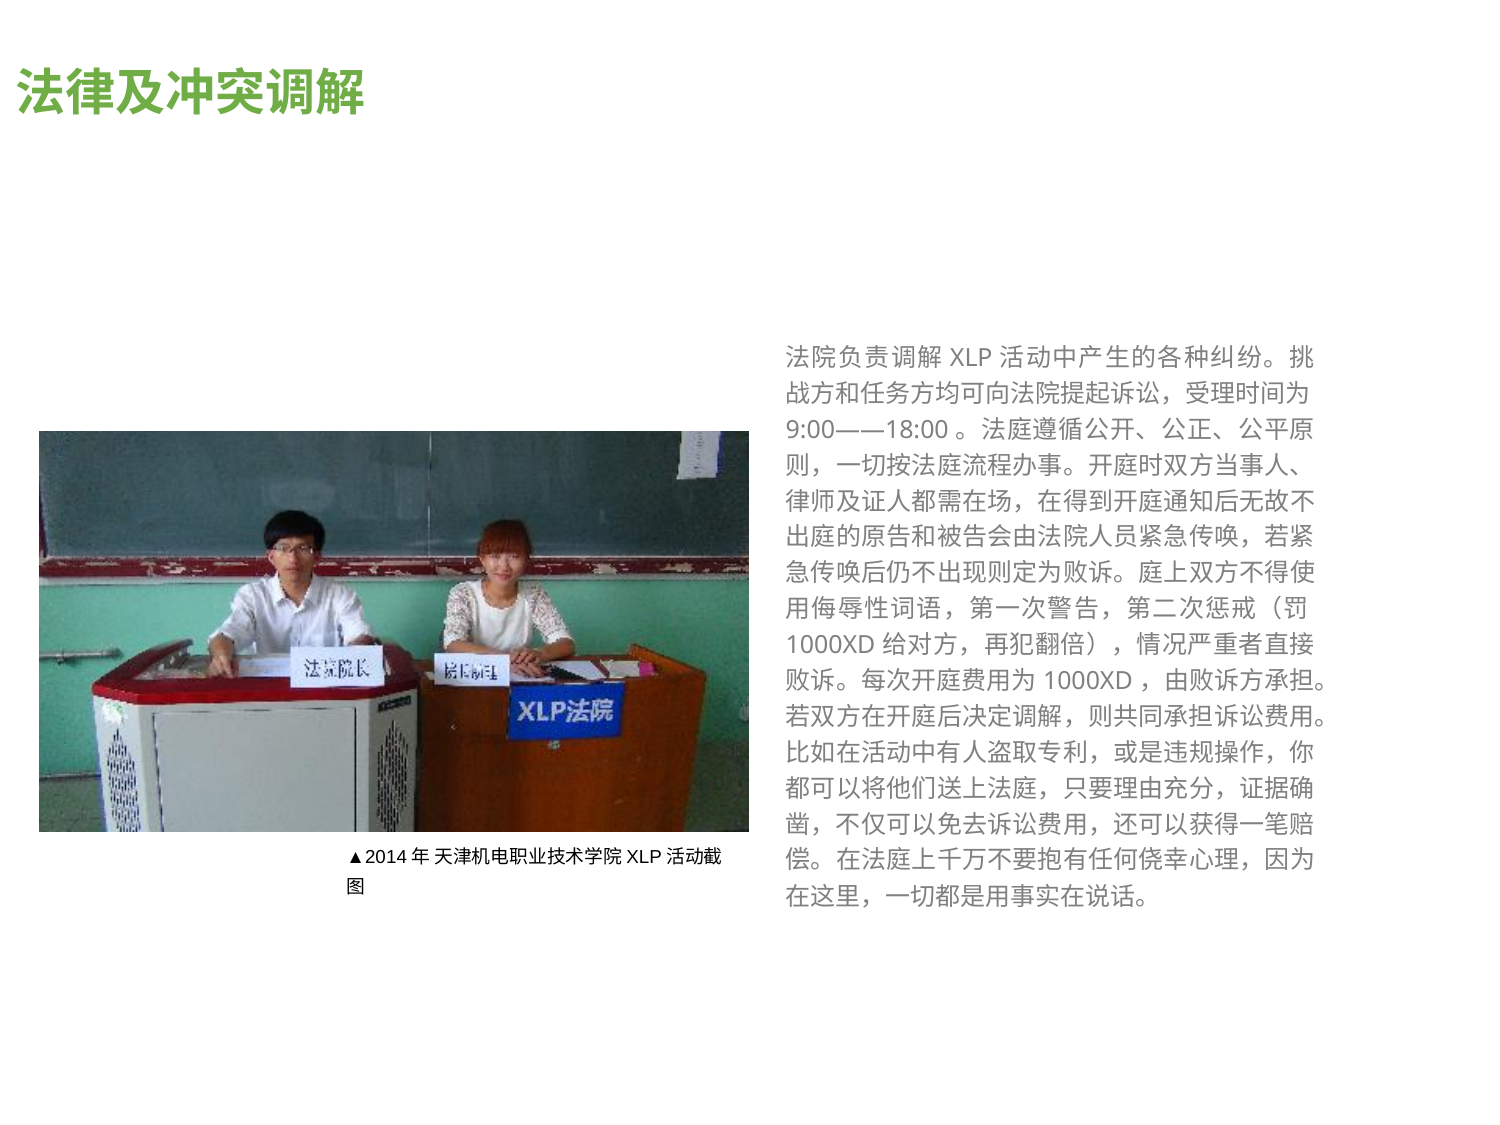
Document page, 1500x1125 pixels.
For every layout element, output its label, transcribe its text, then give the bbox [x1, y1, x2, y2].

list 法院负责调解XLP活动中产生的各种纠纷。挑战方和任务方均可向法院提起诉讼，受理时间为9:00——18:00。法庭遵循公开、公正、公平原则，一切按法庭流程办事。开庭时双方当事人、律师及证人都需在场，在得到开庭通知后无故不出庭的原告和被告会由法院人员紧急传唤，若紧急传唤后仍不出现则定为败诉。庭上双方不得使用侮辱性词语，第一次警告，第二次惩戒（罚1000XD给对方，再犯翻倍），情况严重者直接败诉。每次开庭费用为1000XD，由败诉方承担。若双方在开庭后决定调解，则共同承担诉讼费用。 比如在活动中有人盗取专利，或是违规操作，你都可以将他们送上法庭，只要理由充分，证据确凿，不仅可以免去诉讼费用，还可以获得一笔赔偿。在法庭上千万不要抱有任何侥幸心理，因为在这里，一切都是用事实在说话。 [770, 327, 1330, 980]
text_box ▲2014年 天津机电职业技术学院XLP活动截图 [331, 832, 749, 905]
picture [38, 431, 749, 832]
title 法律及冲突调解 [0, 39, 1429, 129]
